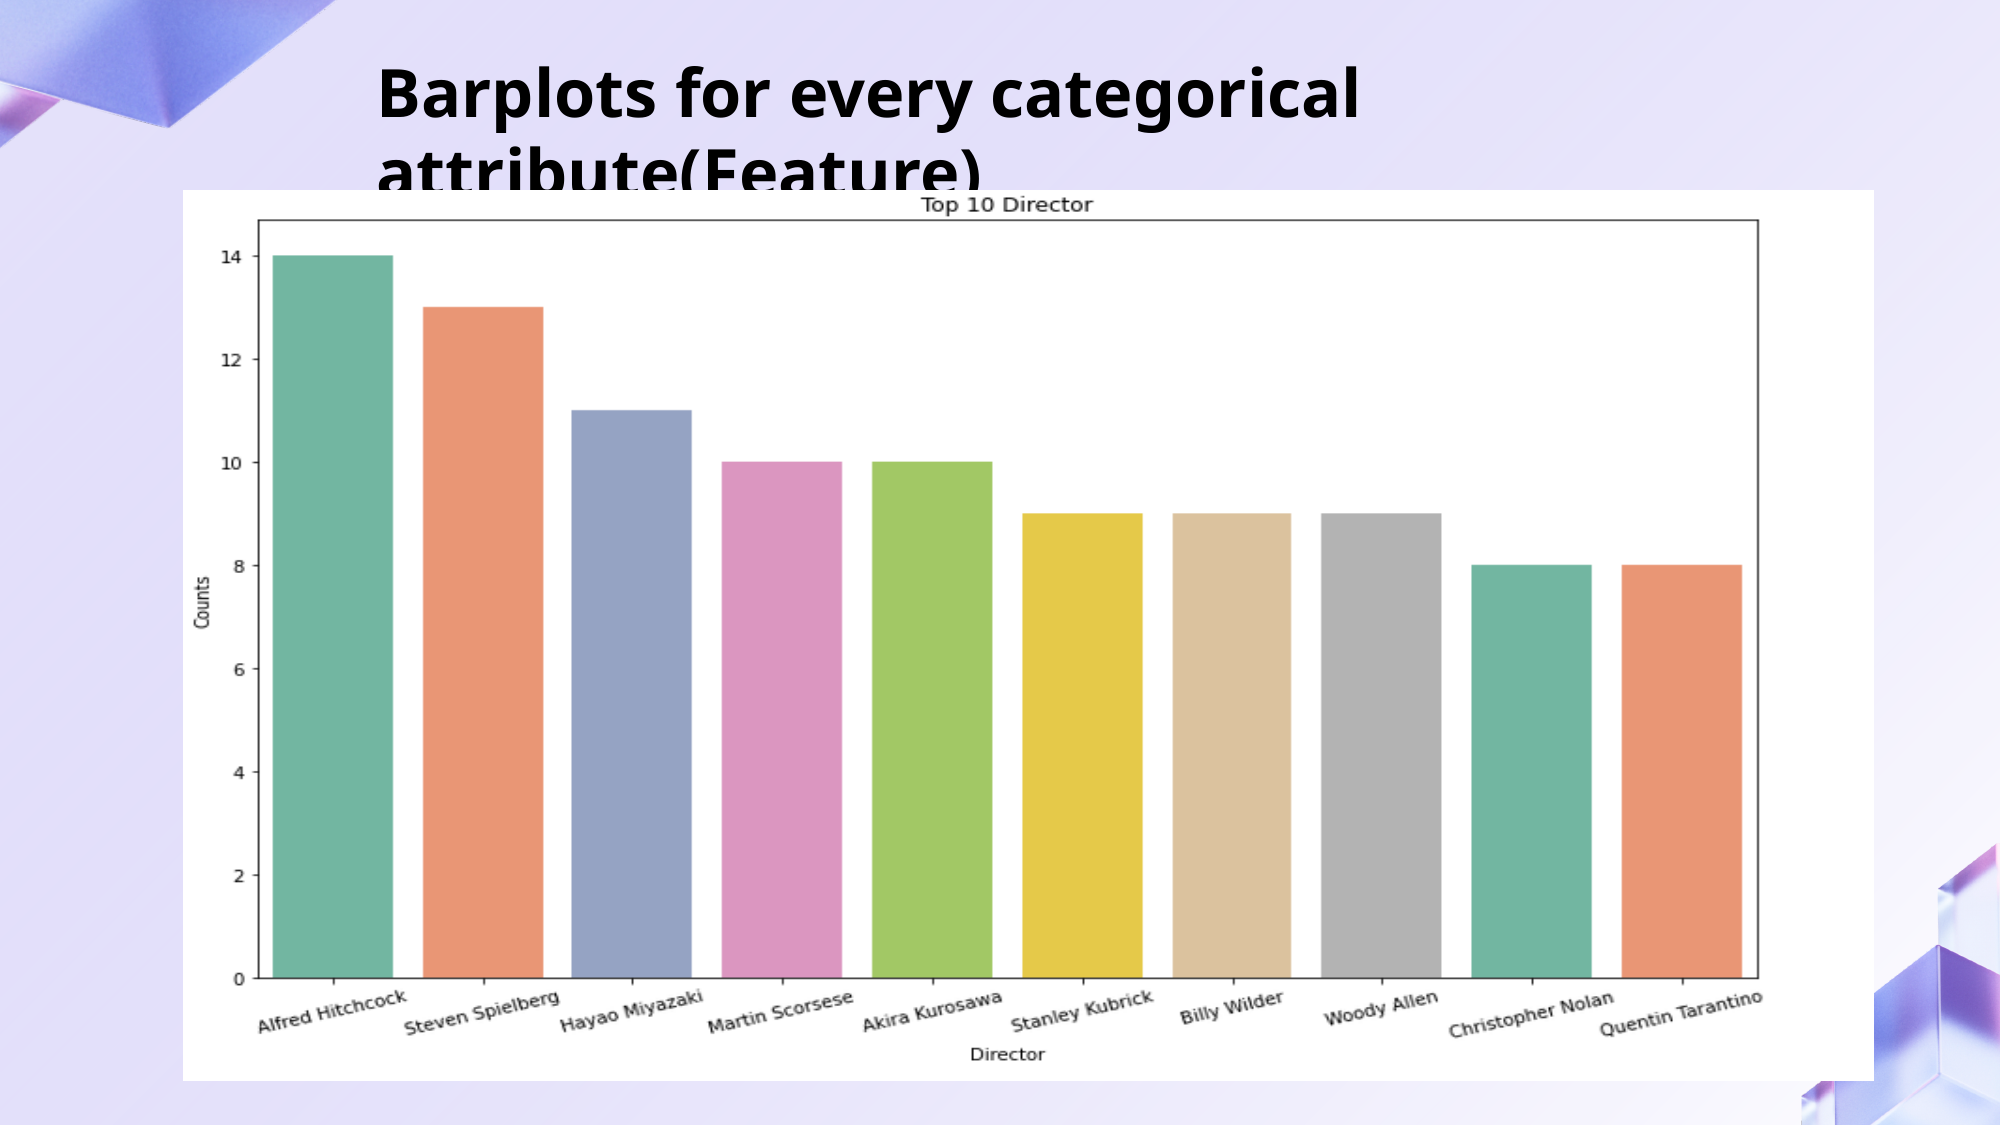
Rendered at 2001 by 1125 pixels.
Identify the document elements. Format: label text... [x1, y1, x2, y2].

text_box Barplots for every categorical attribute(Feature) [361, 43, 1795, 153]
picture [0, 0, 2000, 1125]
